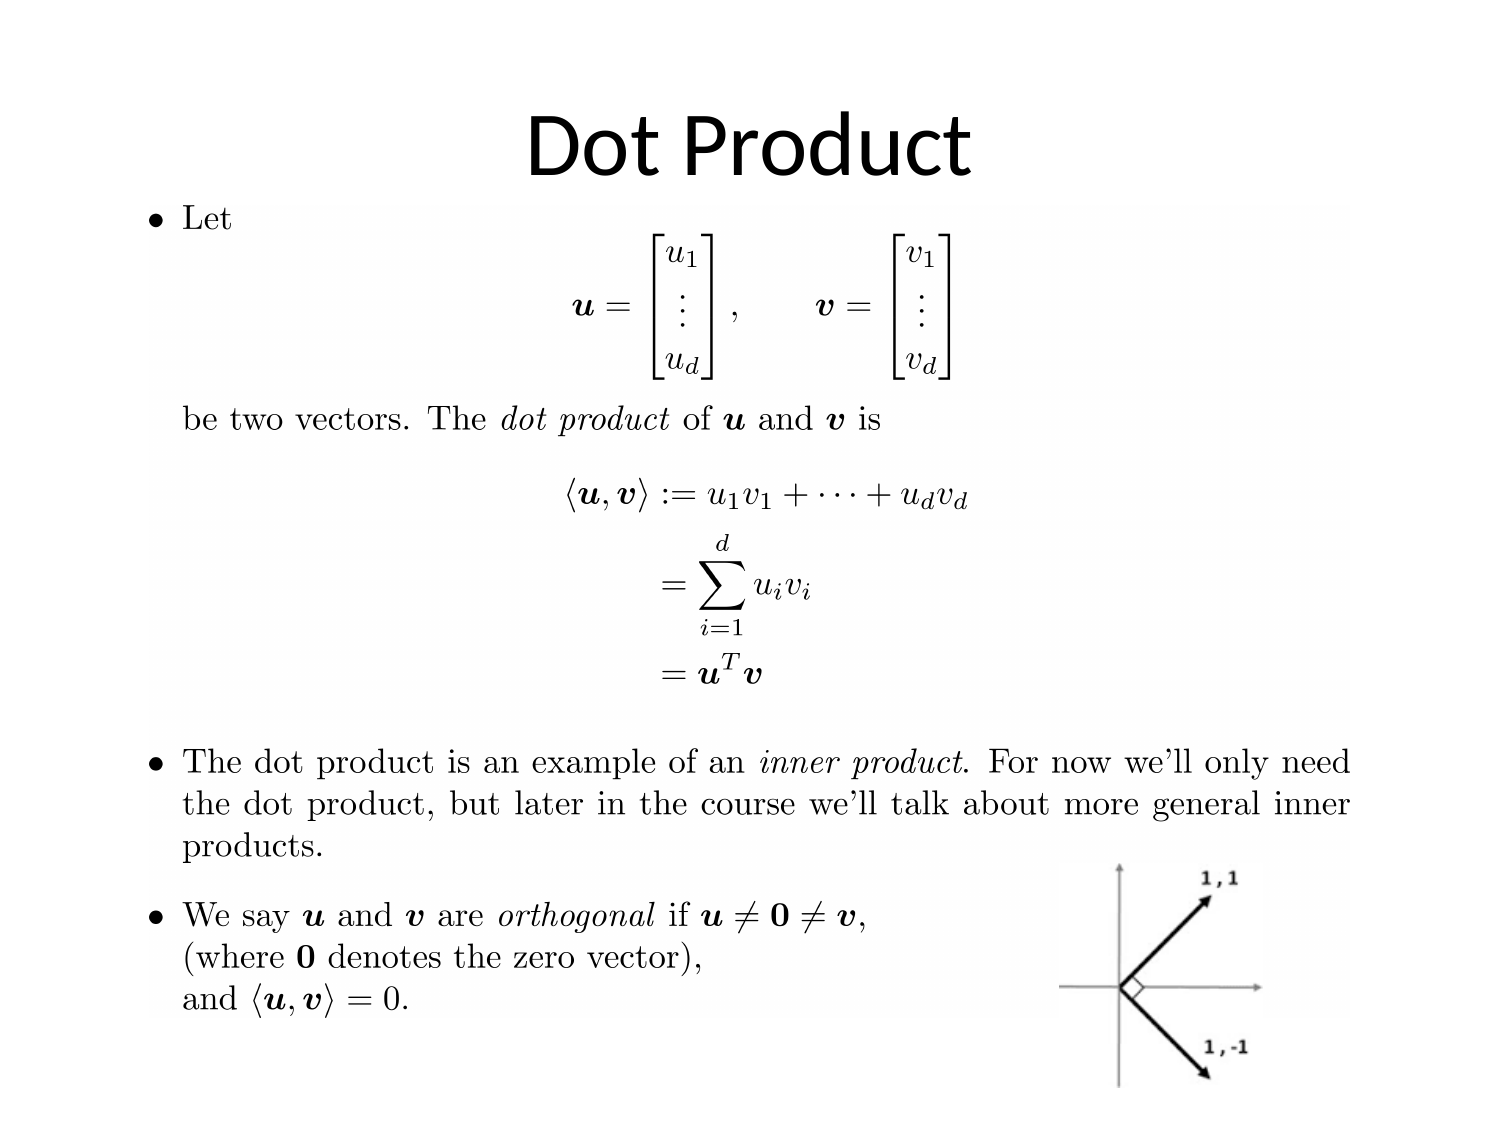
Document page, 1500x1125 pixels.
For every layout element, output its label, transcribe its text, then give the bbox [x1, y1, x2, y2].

picture [148, 205, 1351, 1088]
title Dot Product [75, 45, 1425, 233]
